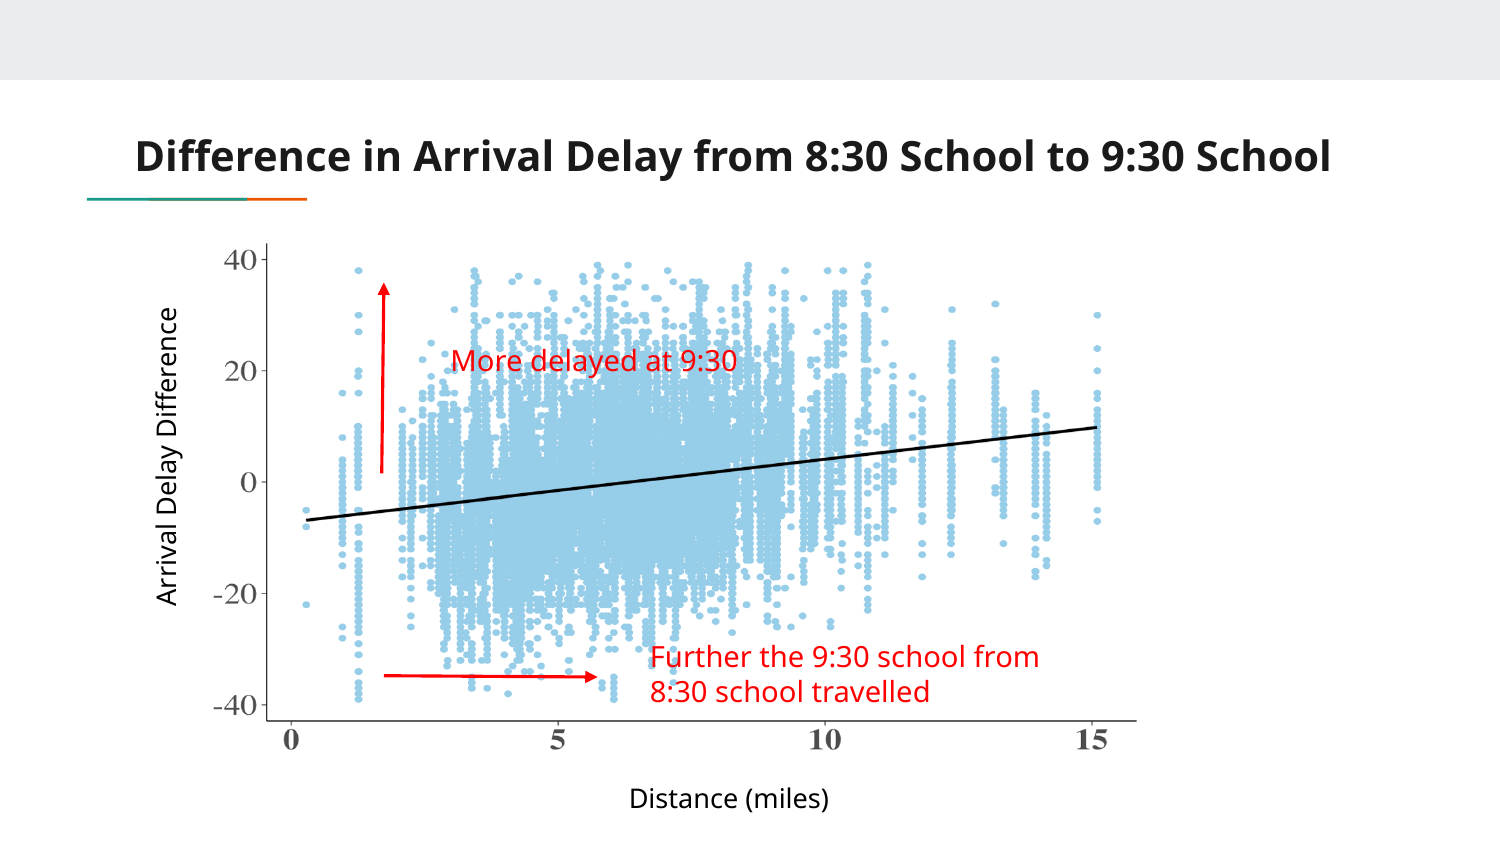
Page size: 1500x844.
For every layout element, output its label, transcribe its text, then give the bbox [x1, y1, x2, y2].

picture [209, 238, 1145, 757]
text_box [381, 282, 385, 474]
title Difference in Arrival Delay from 8:30 School to 9:30 School [119, 115, 1381, 204]
text_box Arrival Delay Difference [133, 125, 165, 781]
text_box Distance (miles) [395, 766, 1070, 809]
